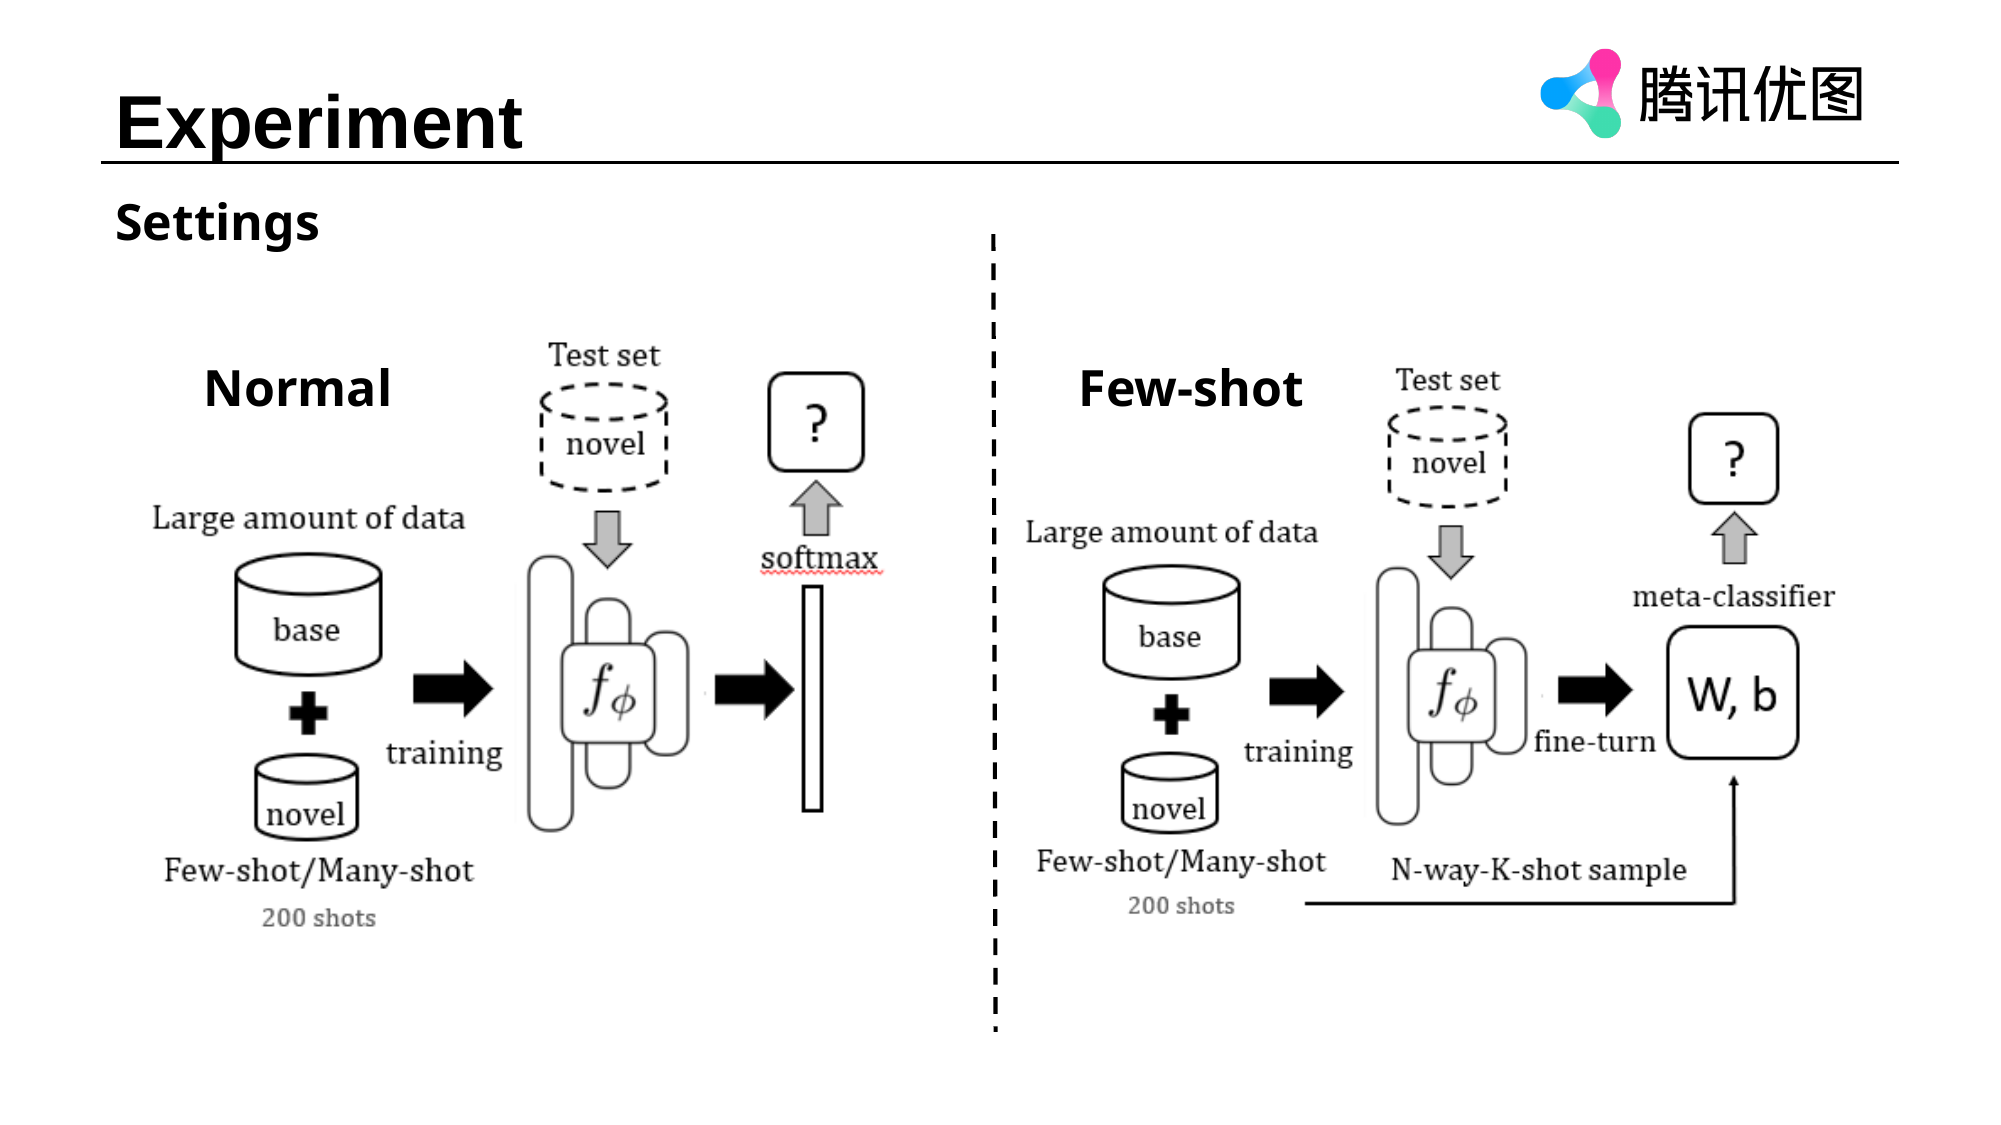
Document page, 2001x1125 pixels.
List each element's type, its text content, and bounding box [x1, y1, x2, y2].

text_box Experiment [100, 163, 568, 172]
picture [130, 323, 925, 963]
picture [996, 323, 1859, 963]
text_box Settings [100, 182, 1904, 258]
text_box Experiment [100, 66, 568, 161]
picture [1539, 47, 1863, 140]
